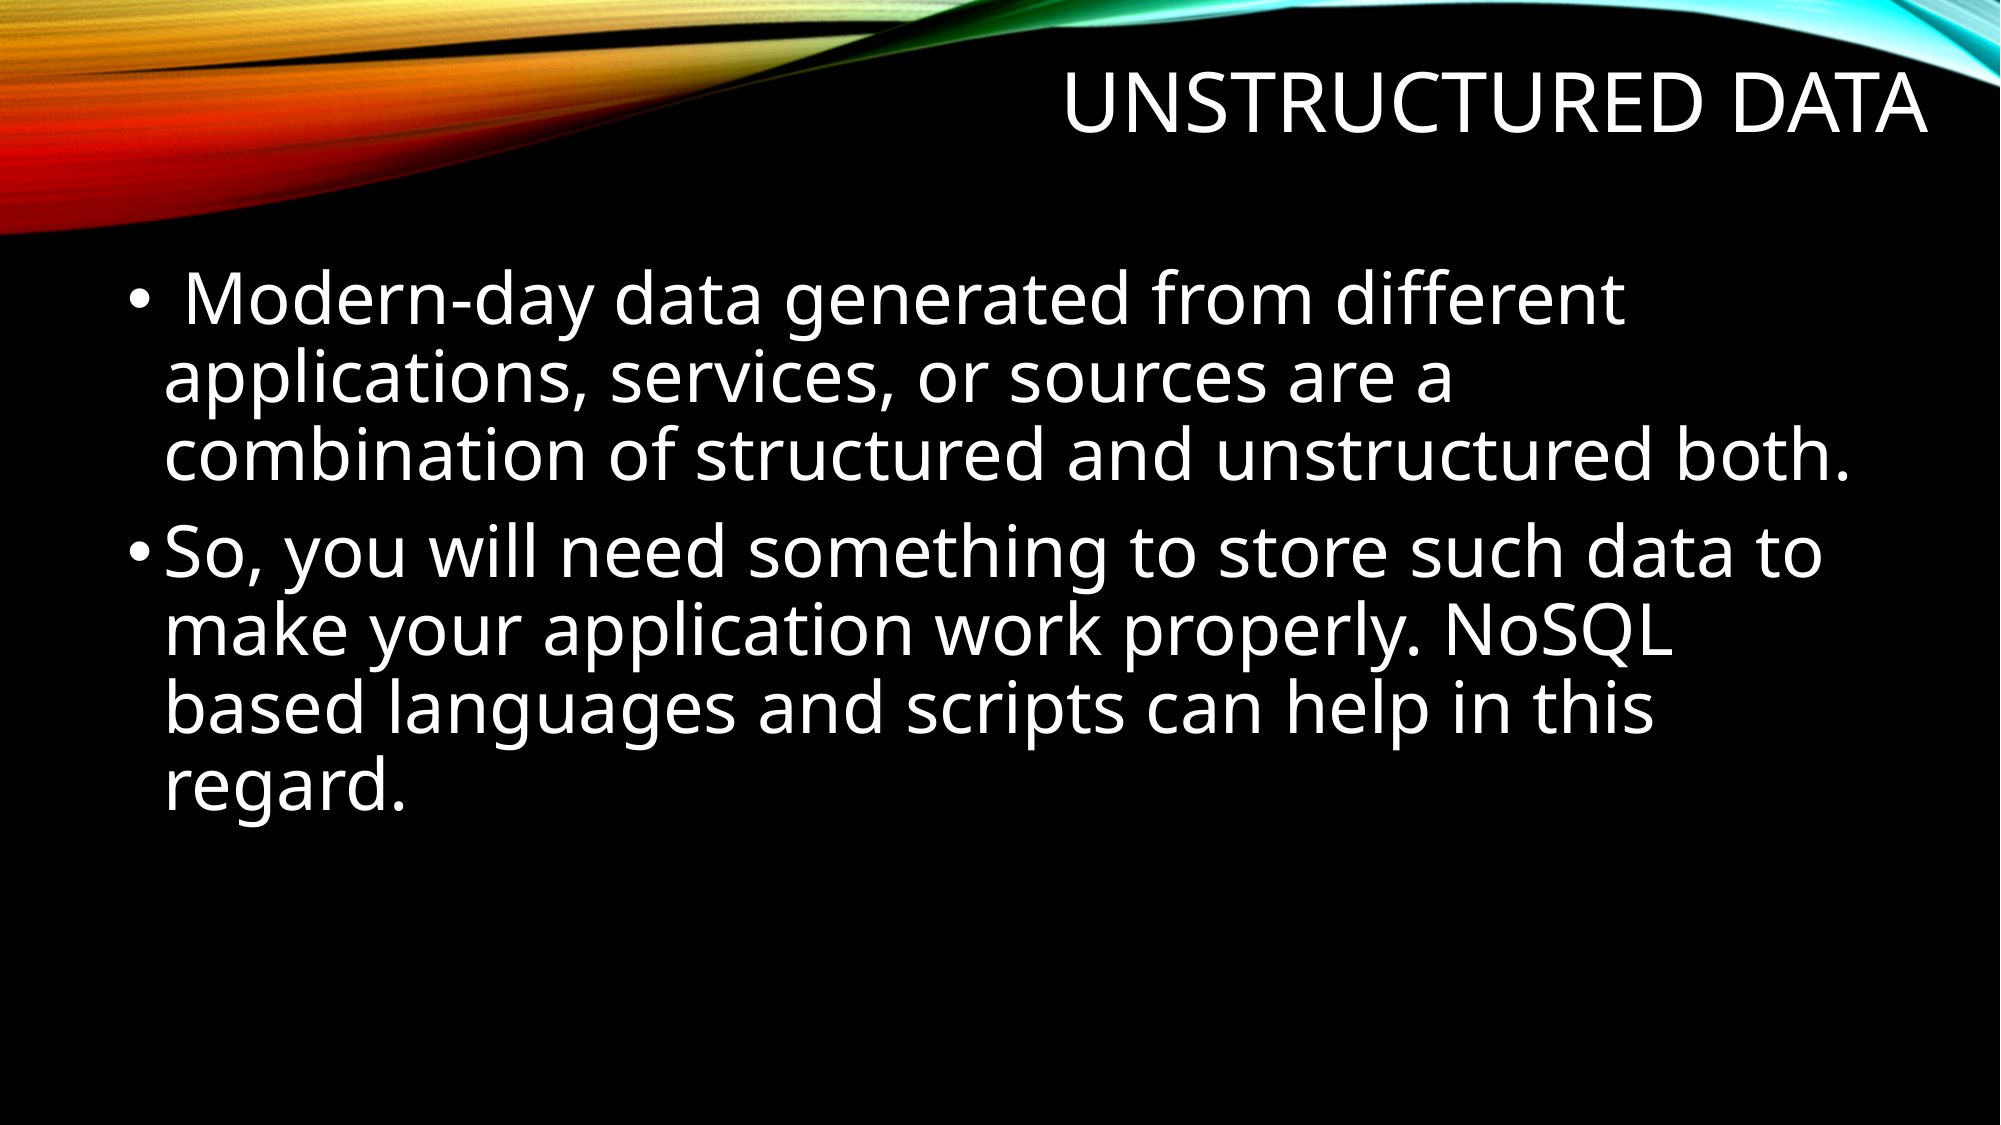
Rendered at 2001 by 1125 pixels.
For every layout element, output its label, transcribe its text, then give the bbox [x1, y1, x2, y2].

picture [0, 0, 2000, 237]
title unstructured data [531, 0, 1945, 213]
list Modern-day data generated from different applications, services, or sources are a combination of structured and unstructured both. So, you will need something to store such data to make your application work properly. NoSQL based languages and scripts can help in this regard. [112, 255, 1888, 916]
